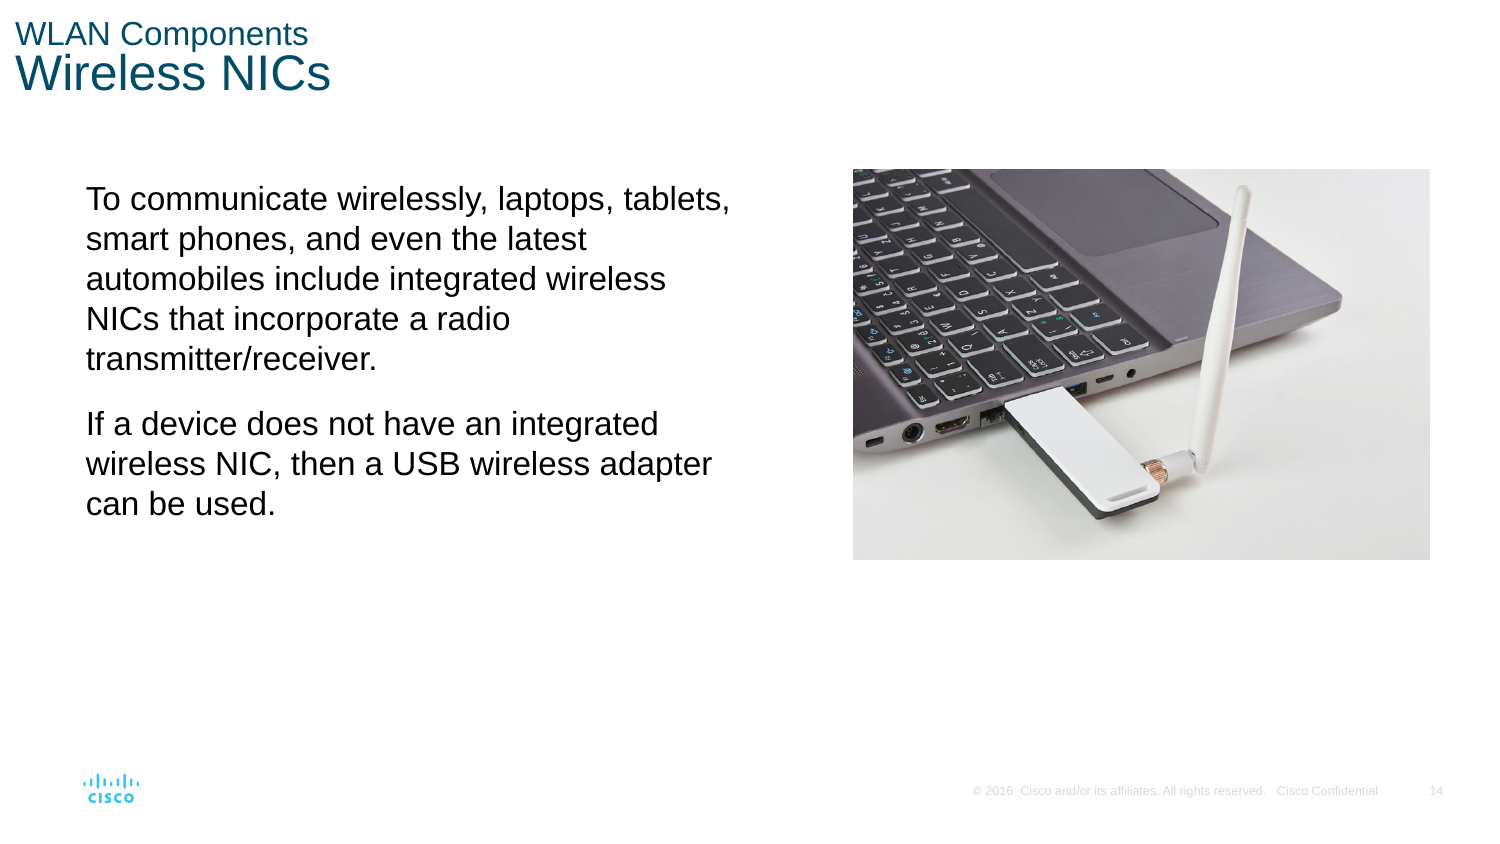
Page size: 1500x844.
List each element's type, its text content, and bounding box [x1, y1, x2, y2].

list To communicate wirelessly, laptops, tablets, smart phones, and even the latest automobiles include integrated wireless NICs that incorporate a radio transmitter/receiver. If a device does not have an integrated wireless NIC, then a USB wireless adapter can be used. [70, 169, 750, 674]
title WLAN Components Wireless NICs [0, 0, 1369, 121]
picture [852, 169, 1430, 560]
